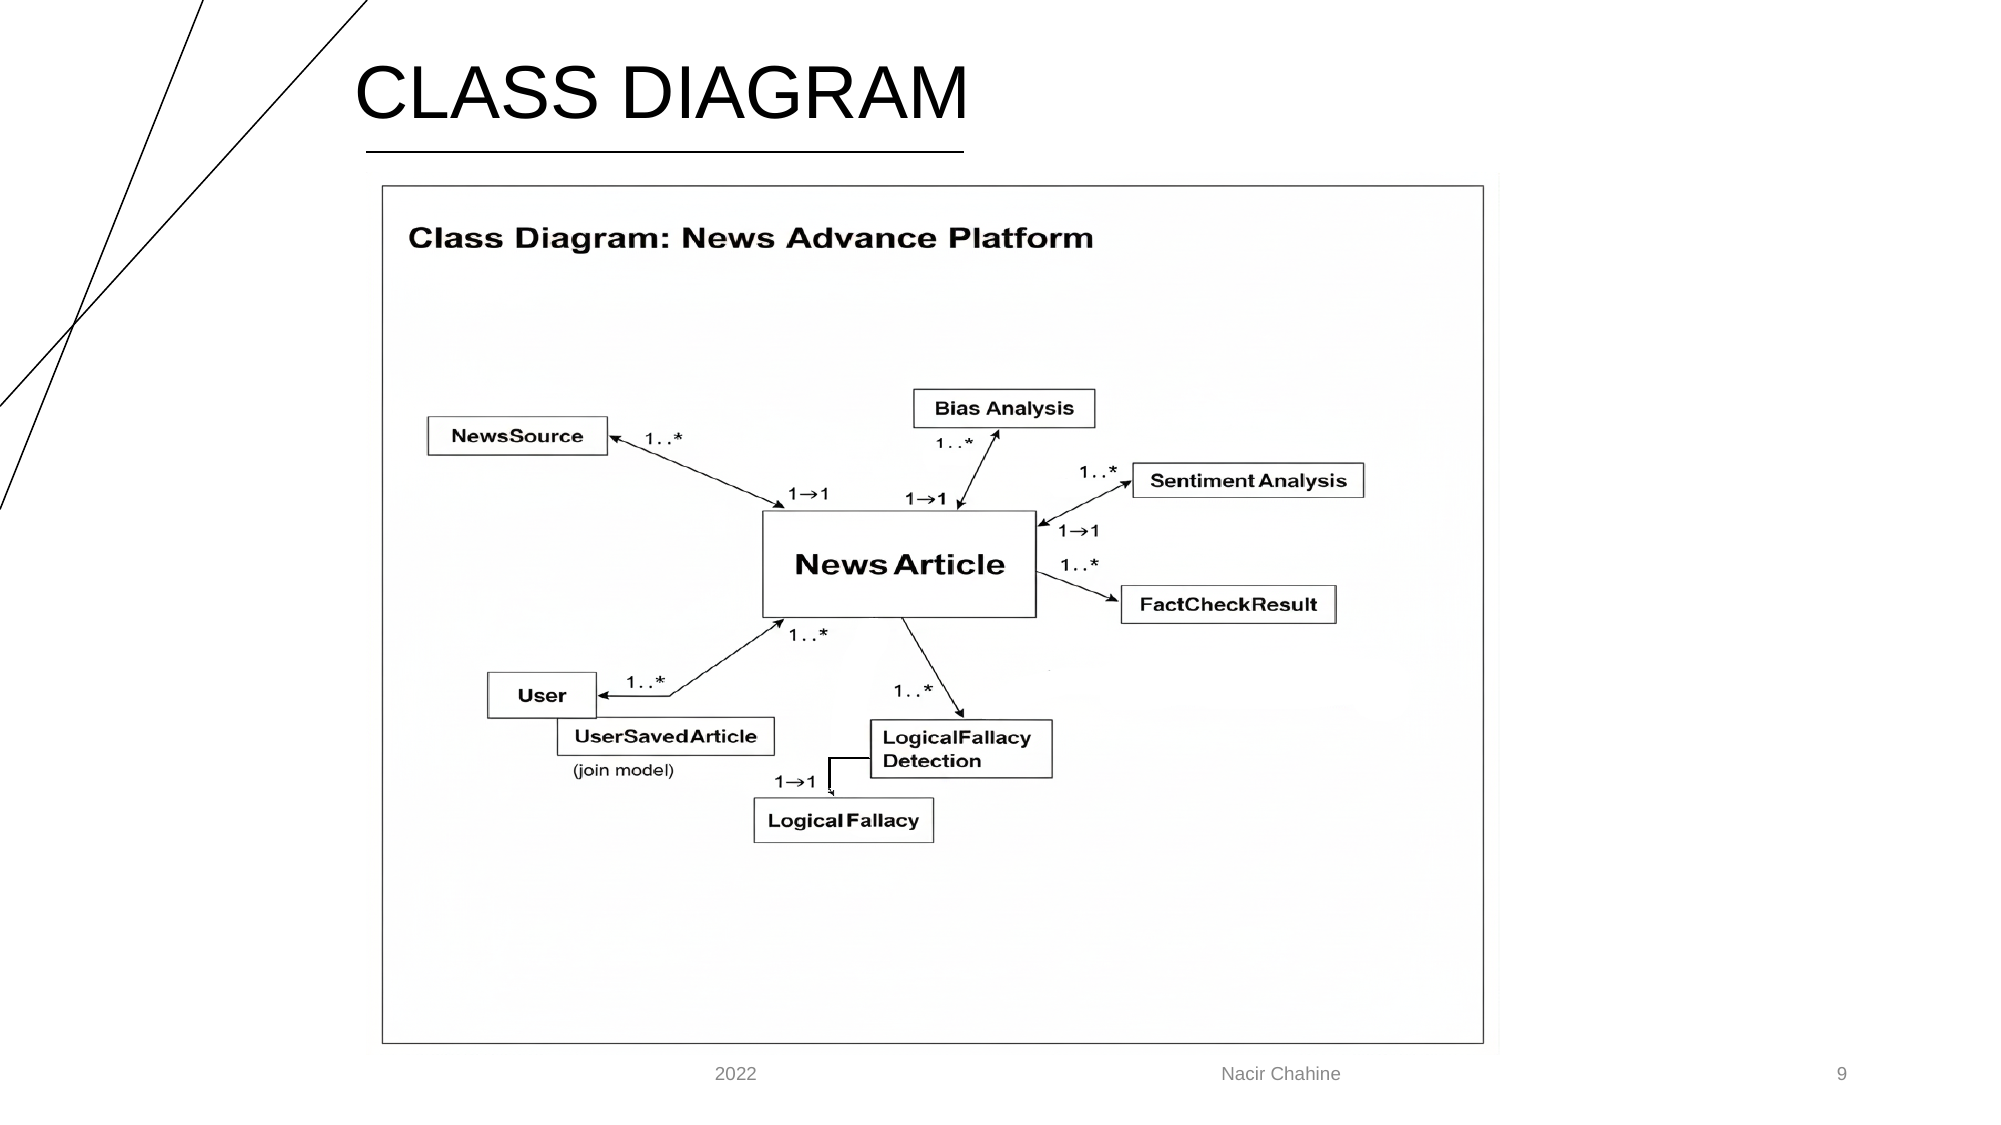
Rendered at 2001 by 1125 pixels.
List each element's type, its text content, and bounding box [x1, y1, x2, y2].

slide_number ‹#› [1500, 1042, 1863, 1103]
slide_number 2022 [699, 1063, 992, 1103]
picture [365, 172, 1500, 1055]
footer Nacir Chahine [1062, 1062, 1500, 1103]
text_box CLASS DIAGRAM [257, 36, 1069, 153]
